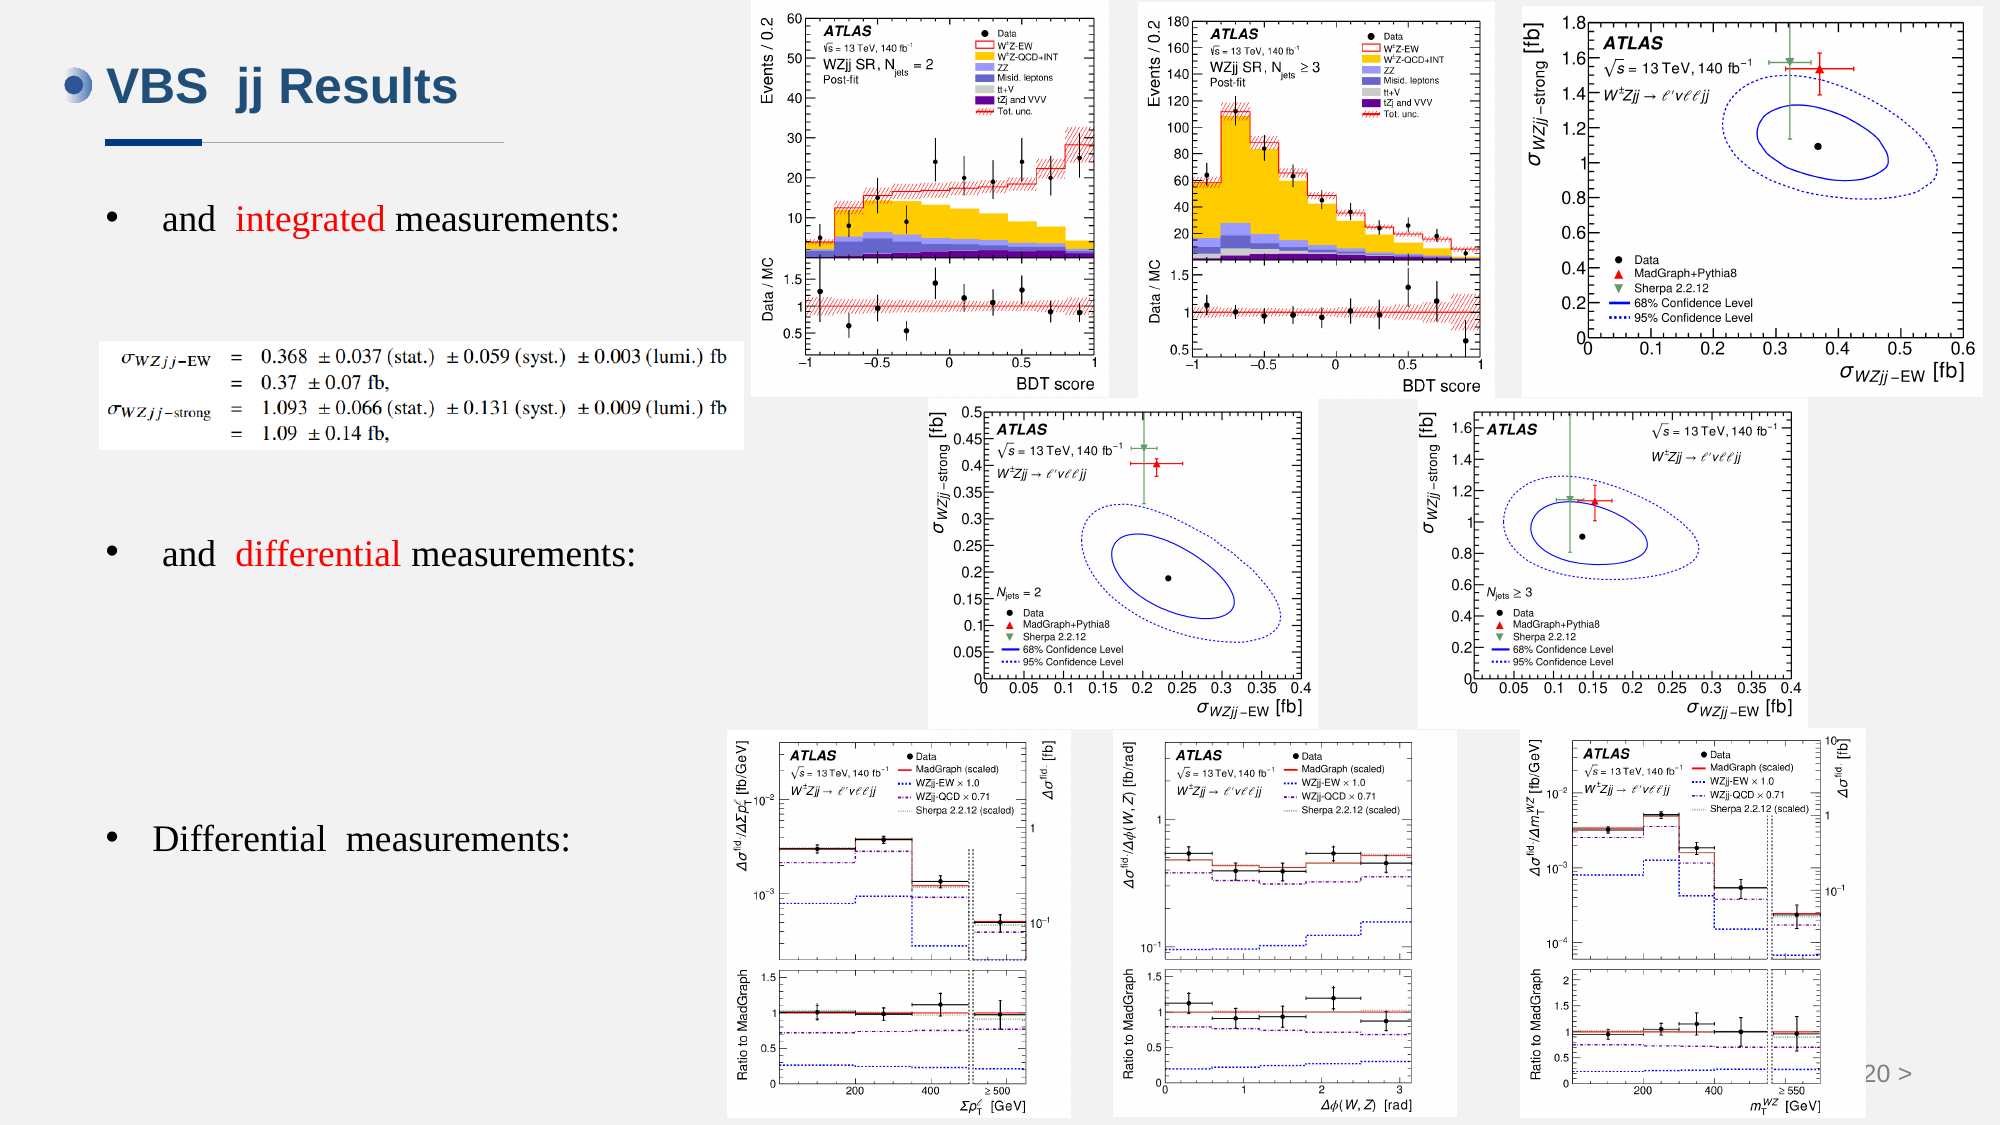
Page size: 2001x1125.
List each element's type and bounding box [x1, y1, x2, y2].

picture [751, 0, 1983, 1118]
picture [1113, 730, 1457, 1118]
picture [99, 341, 744, 450]
picture [726, 730, 1071, 1118]
